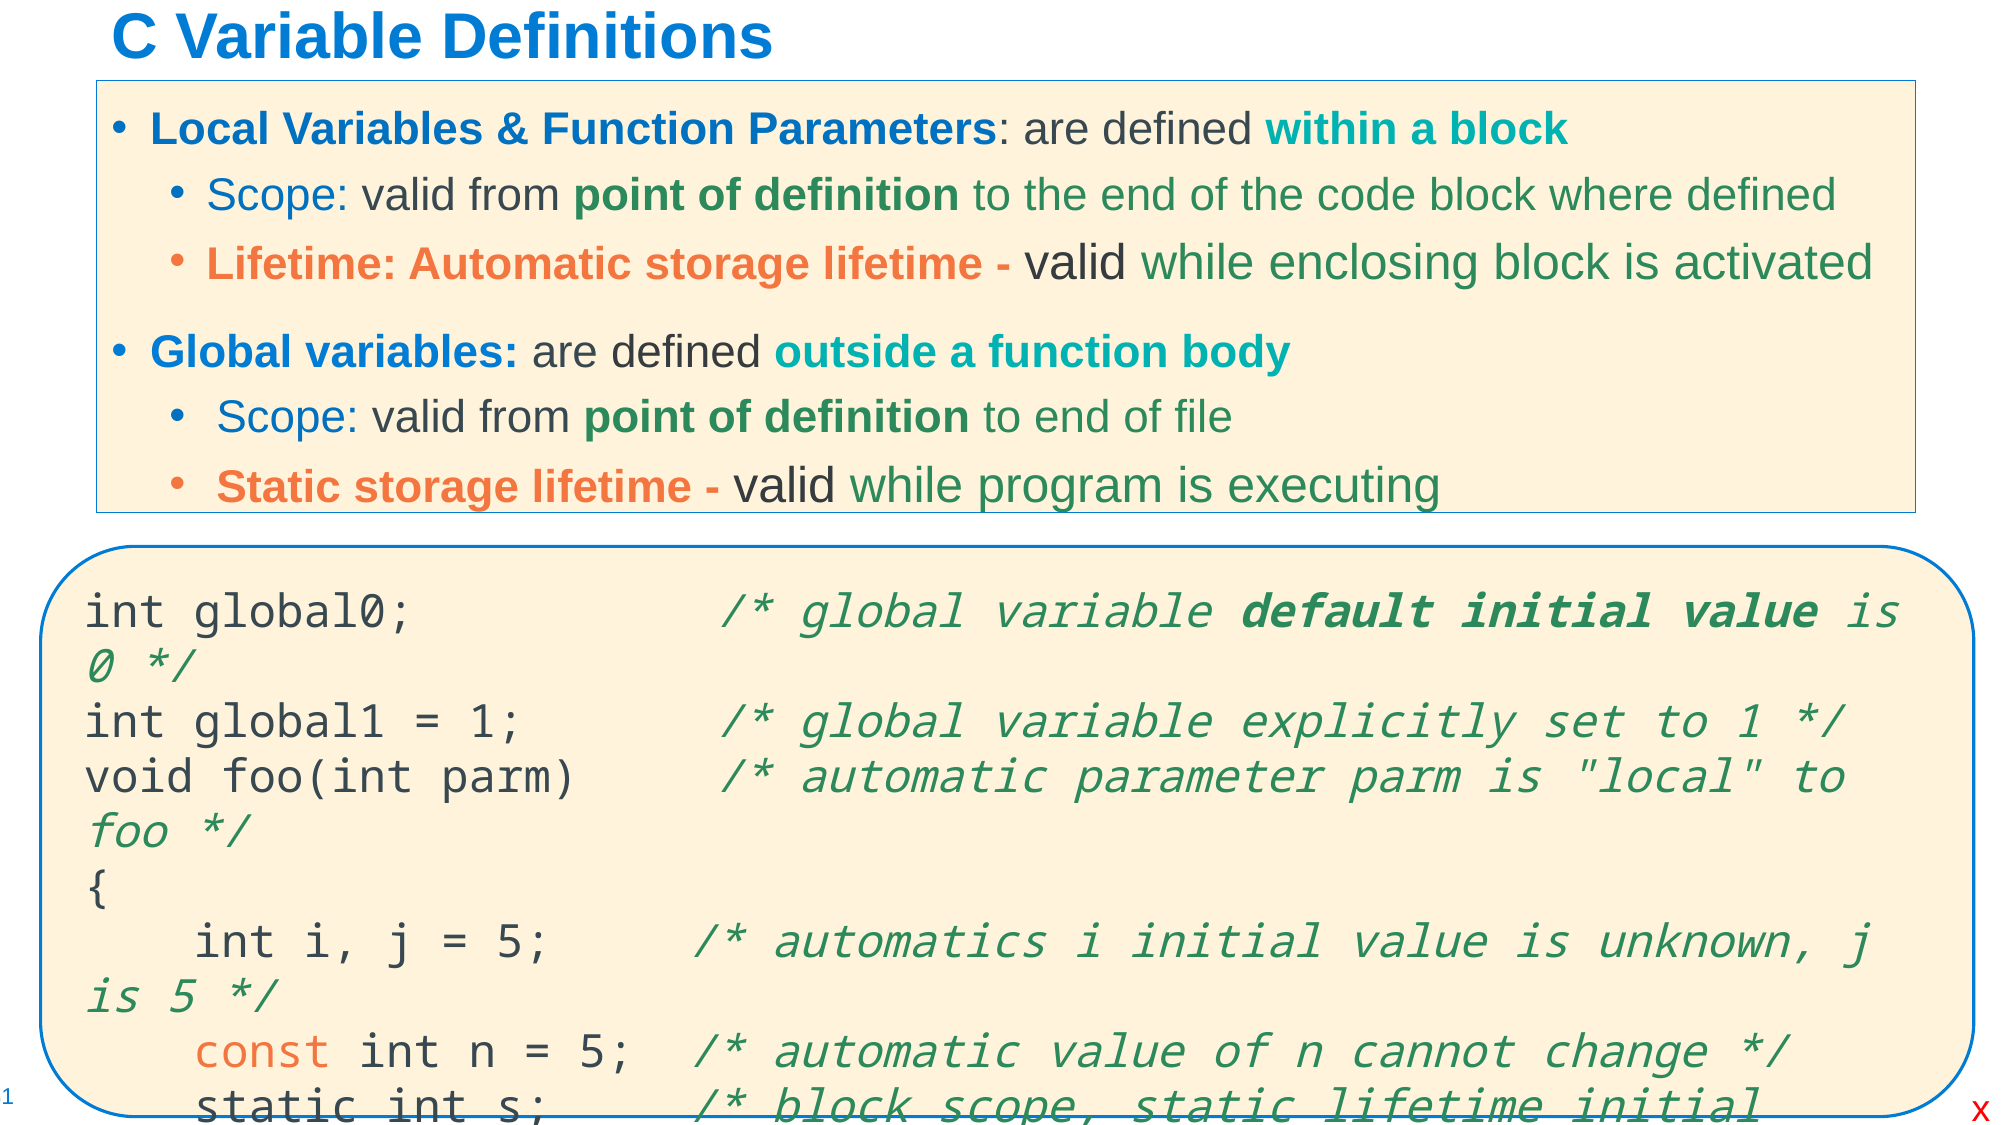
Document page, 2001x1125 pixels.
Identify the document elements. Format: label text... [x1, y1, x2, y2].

text_box int global0; /* global variable default initial value is 0 */ int global1 = 1; /* global variable explicitly set to 1 */ void foo(int parm) /* automatic parameter parm is "local" to foo */ { int i, j = 5; /* automatics i initial value is unknown, j is 5 */ const int n = 5; /* automatic value of n cannot change */ static int s; /* block scope, static lifetime initial value: 0 */ // body of code } [40, 546, 1974, 1117]
text_box x [1956, 1076, 2000, 1125]
list Local Variables & Function Parameters: are defined within a block Scope: valid from point of definition to the end of the code block where defined Lifetime: Automatic storage lifetime - valid while enclosing block is activated Global variables: are defined outside a function body Scope: valid from point of definition to end of file Static storage lifetime - valid while program is executing [96, 80, 1916, 513]
title C Variable Definitions [96, 5, 1322, 80]
